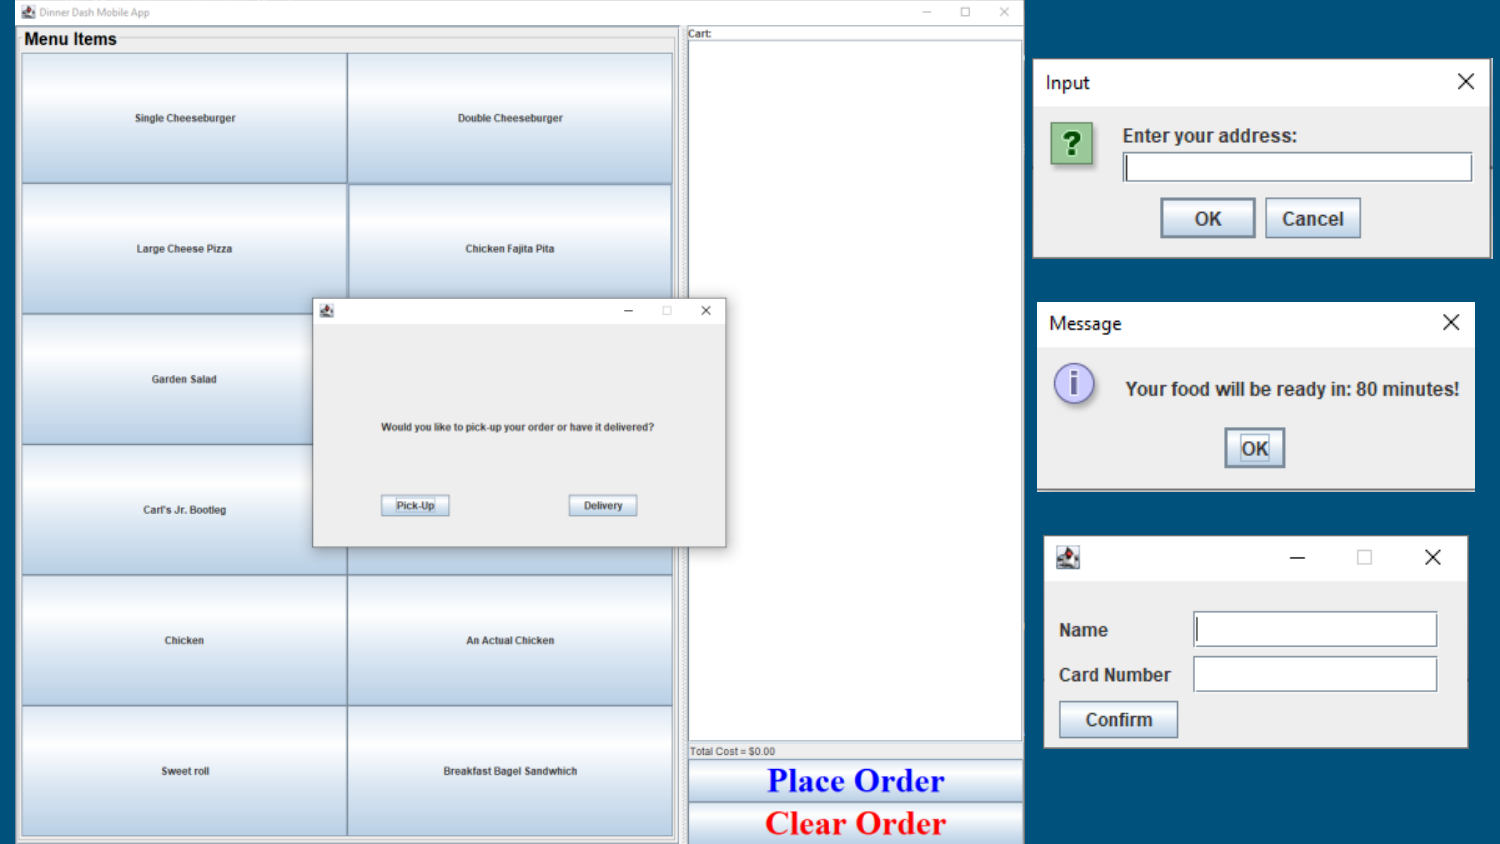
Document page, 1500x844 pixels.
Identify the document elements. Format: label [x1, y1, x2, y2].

picture [1044, 536, 1468, 748]
picture [1033, 59, 1492, 258]
picture [16, 0, 1024, 844]
picture [1038, 303, 1474, 491]
